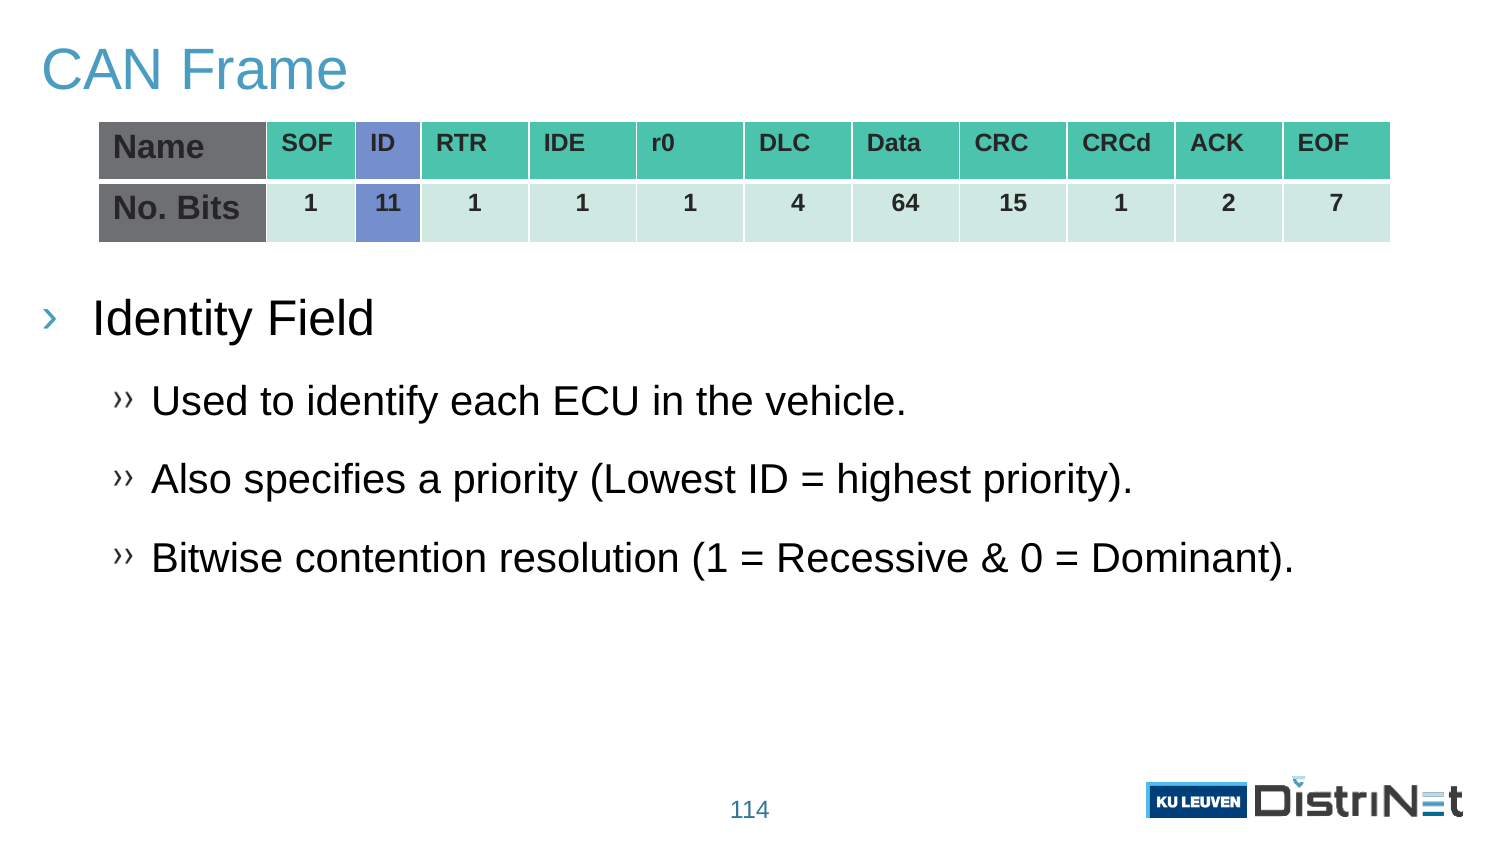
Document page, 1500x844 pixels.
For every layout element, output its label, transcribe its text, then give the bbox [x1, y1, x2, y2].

picture [108, 383, 141, 414]
table_header Data [853, 122, 959, 179]
picture [1255, 776, 1463, 817]
title CAN Frame [26, 23, 1463, 110]
table_header RTR [422, 122, 528, 179]
picture [108, 462, 141, 492]
table_header IDE [530, 122, 636, 179]
table_cell 15 [960, 184, 1066, 242]
table_header SOF [267, 122, 355, 179]
table_cell 1 [267, 184, 355, 242]
table_cell 1 [530, 184, 636, 242]
slide_number 114 [679, 786, 821, 832]
table_header CRCd [1068, 122, 1174, 179]
table_cell 2 [1176, 184, 1282, 242]
table_cell 1 [1068, 184, 1174, 242]
table_header ACK [1176, 122, 1282, 179]
table_header Name [99, 122, 266, 179]
picture [1146, 782, 1247, 818]
table_header ID [356, 122, 420, 179]
table_cell 11 [356, 184, 420, 242]
table_cell 1 [637, 184, 743, 242]
table_header DLC [745, 122, 851, 179]
table_cell No. Bits [99, 184, 266, 242]
table_header r0 [637, 122, 743, 179]
list Identity Field Used to identify each ECU in the vehicle. Also specifies a priority (Lowest ID = highest priority). Bitwise contention resolution (1 = Recessive & 0 = Dominant). [26, 253, 1463, 743]
table_cell 1 [422, 184, 528, 242]
picture [108, 540, 141, 570]
table_cell 7 [1284, 184, 1390, 242]
table_cell 4 [745, 184, 851, 242]
table_header CRC [960, 122, 1066, 179]
table_header EOF [1284, 122, 1390, 179]
table_cell 64 [853, 184, 959, 242]
